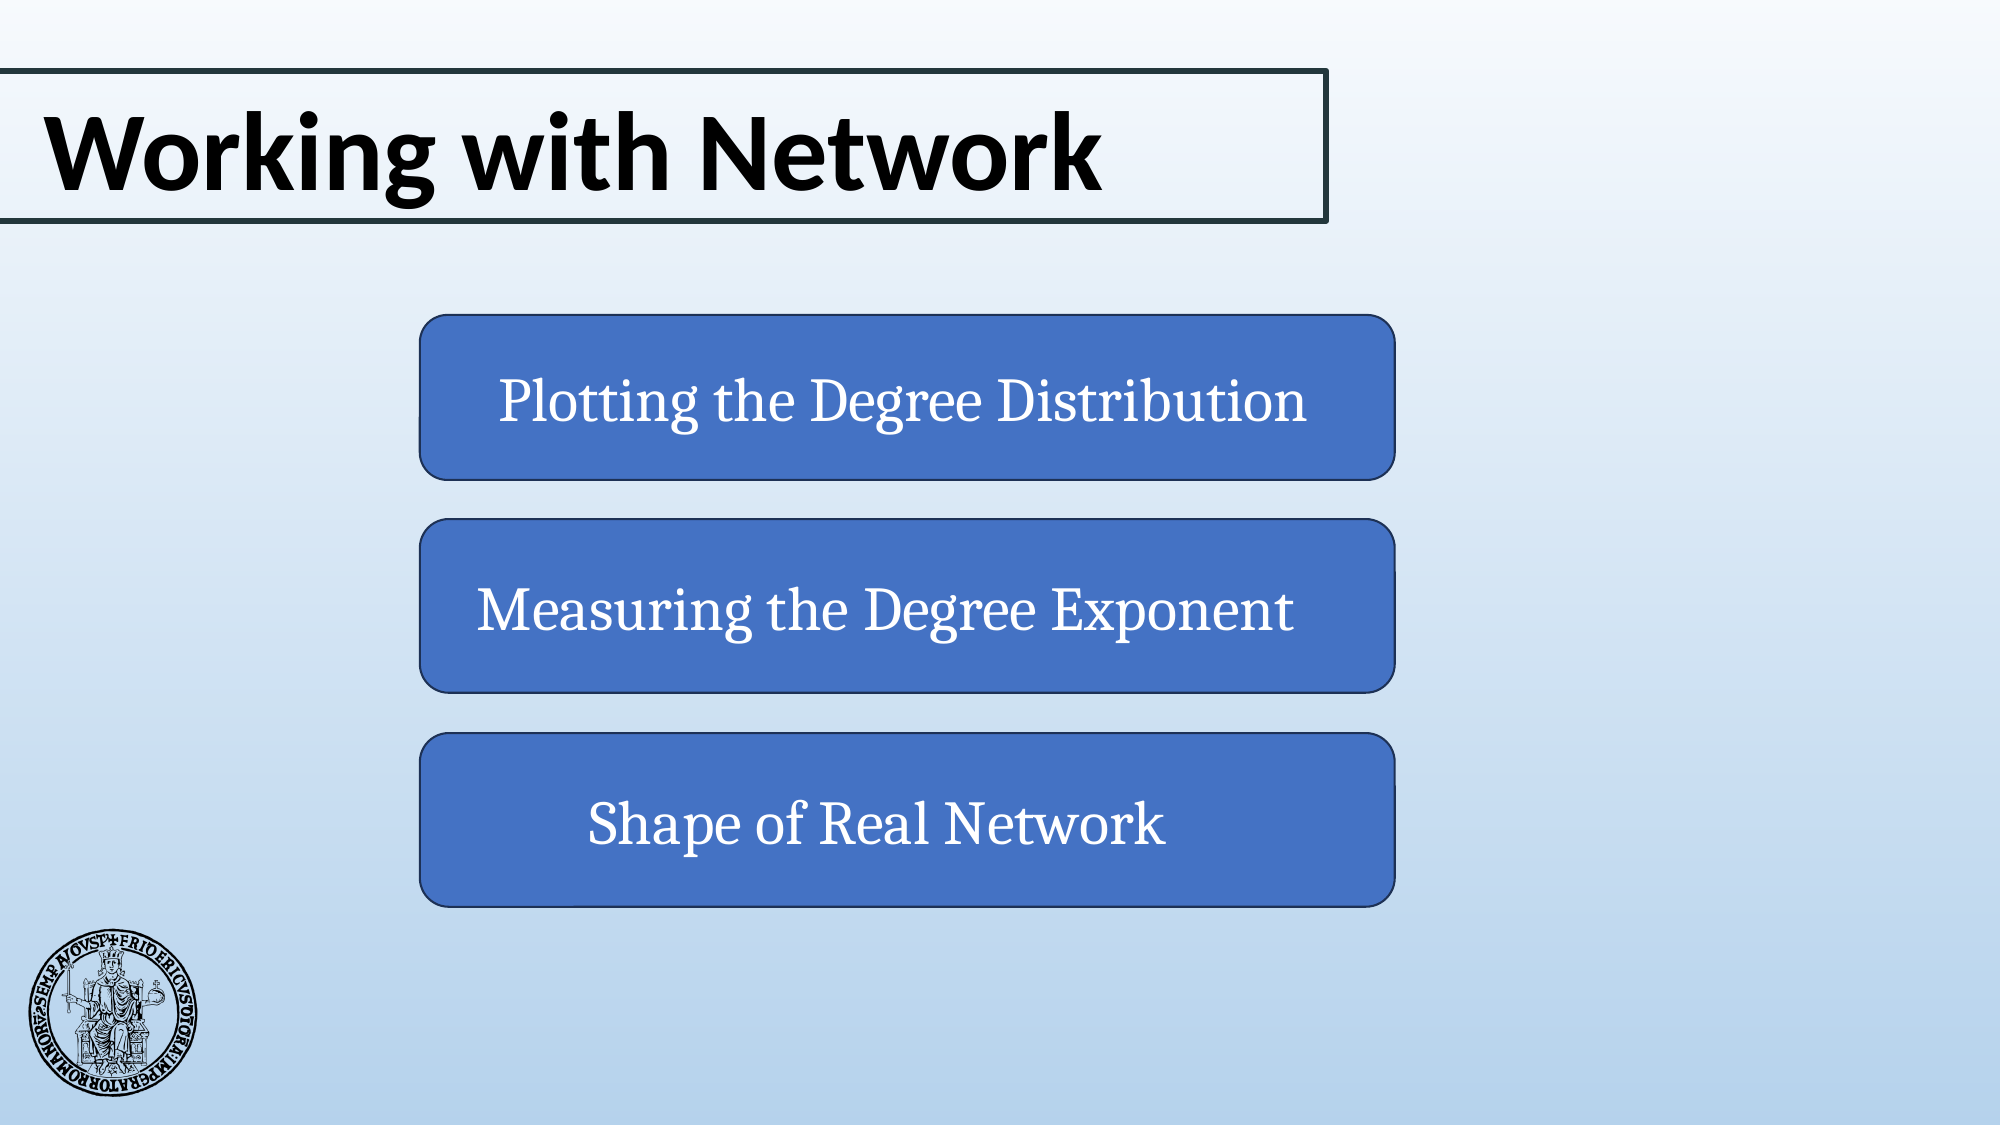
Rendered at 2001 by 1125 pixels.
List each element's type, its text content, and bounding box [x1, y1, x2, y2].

text_box [418, 518, 1396, 694]
text_box [418, 732, 1396, 908]
text_box Measuring the Degree Exponent [461, 560, 1437, 651]
text_box Working with Network [0, 70, 1327, 221]
text_box [418, 313, 1396, 481]
text_box Plotting the Degree Distribution [415, 352, 1392, 442]
text_box Shape of Real Network [390, 774, 1366, 865]
picture [28, 928, 198, 1097]
